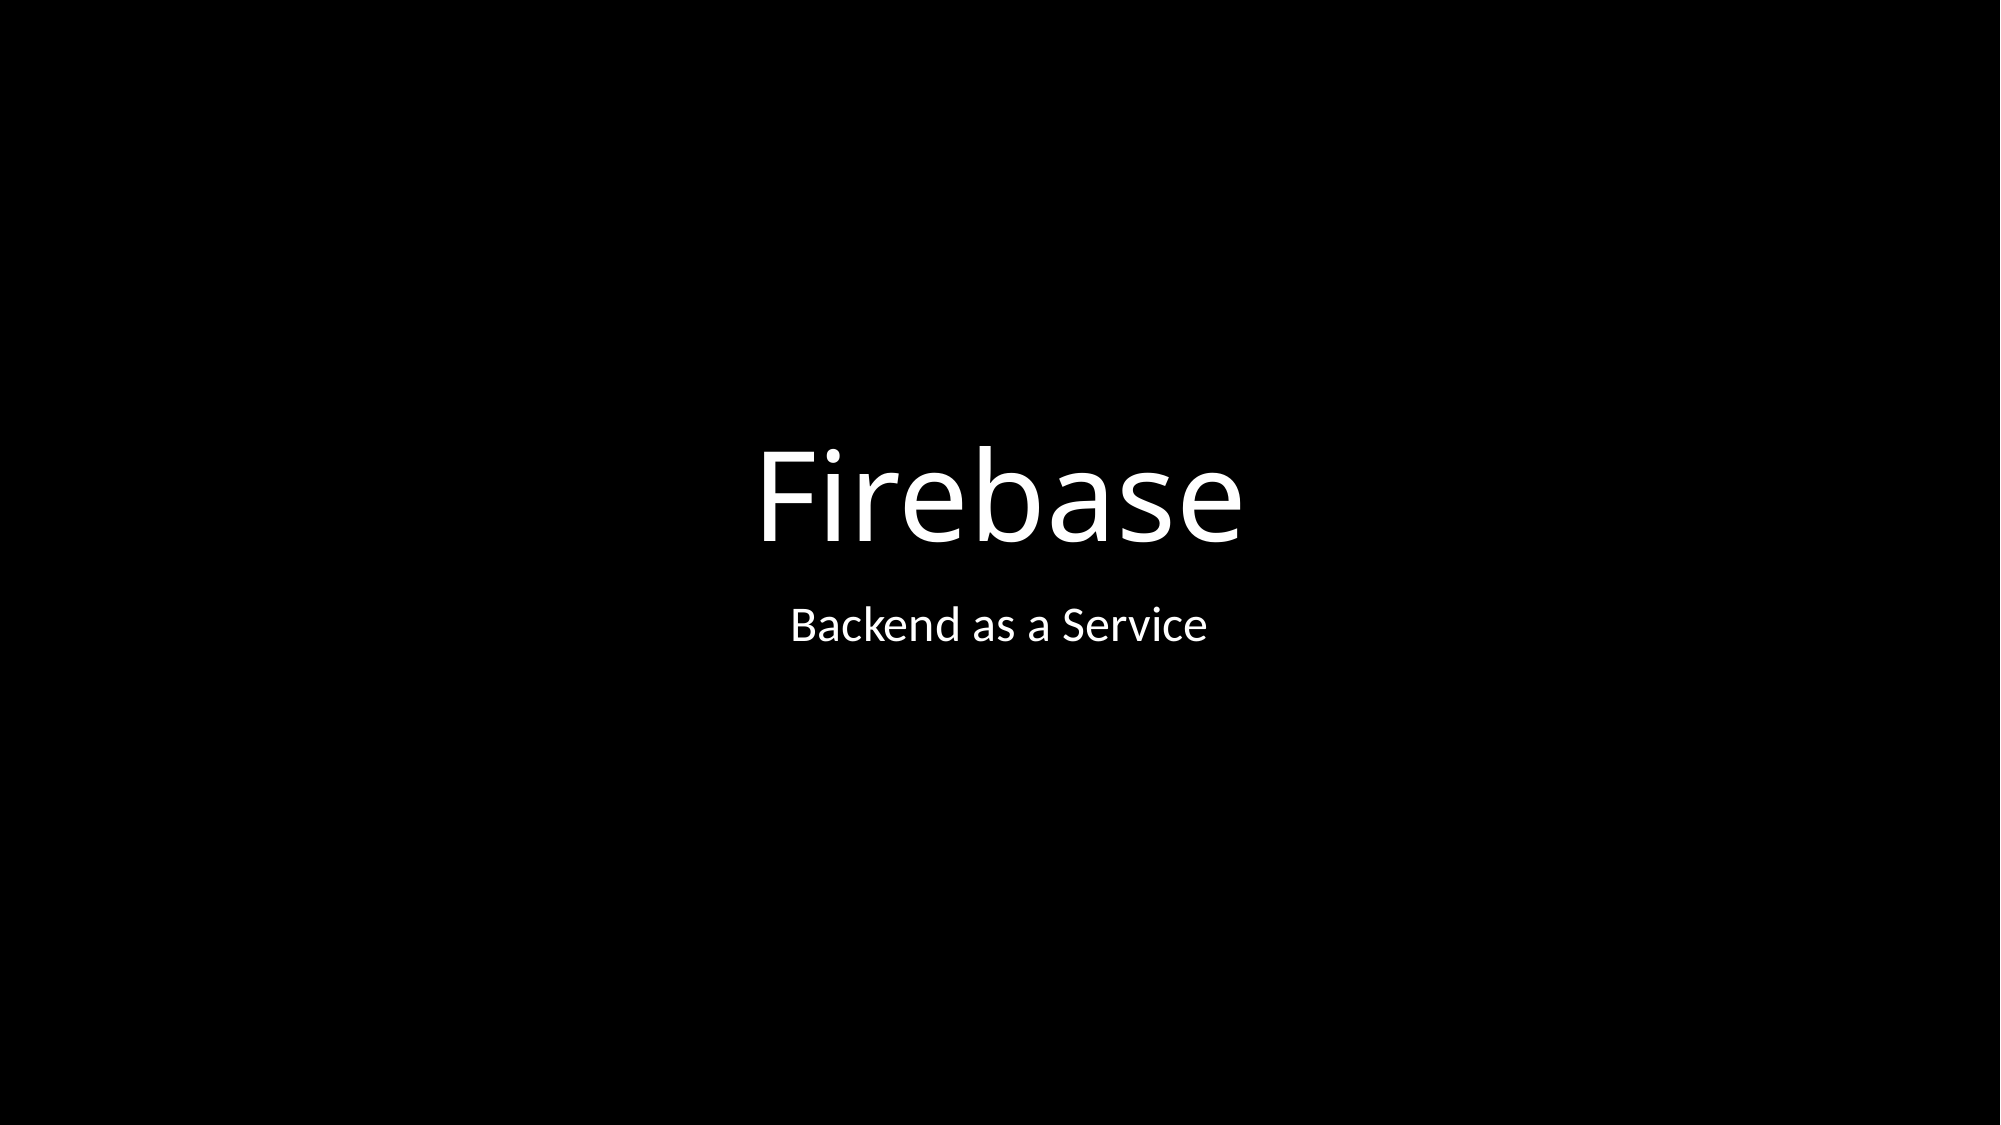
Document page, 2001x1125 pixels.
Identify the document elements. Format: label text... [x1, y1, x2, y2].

subtitle Backend as a Service [249, 590, 1750, 863]
title Firebase [249, 184, 1750, 576]
